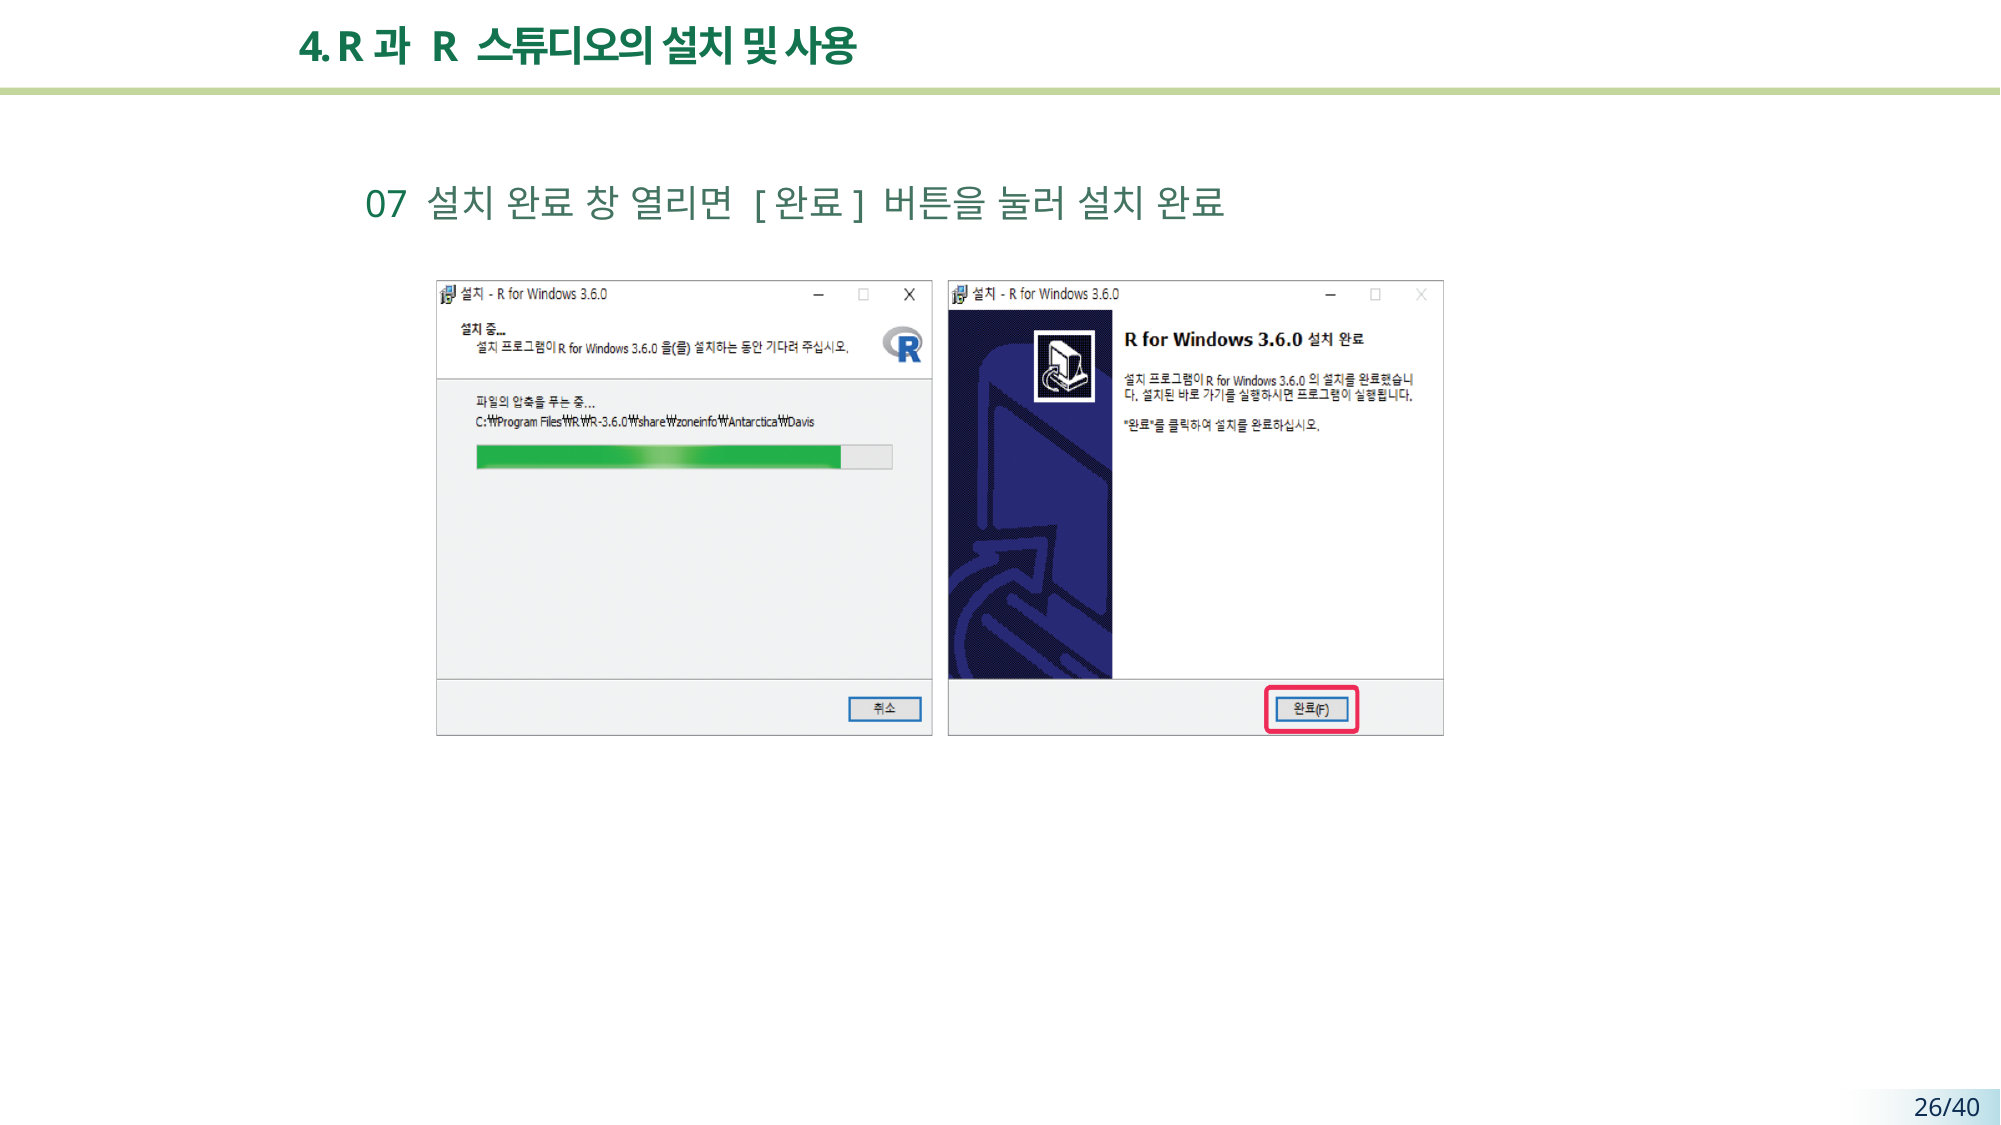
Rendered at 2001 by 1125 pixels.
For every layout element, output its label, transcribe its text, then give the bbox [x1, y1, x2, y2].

title 4. R과 R 스튜디오의 설치 및 사용 [283, 6, 1562, 84]
picture [431, 274, 1449, 741]
list 07 설치 완료 창 열리면 [완료] 버튼을 눌러 설치 완료 [320, 97, 1724, 1028]
